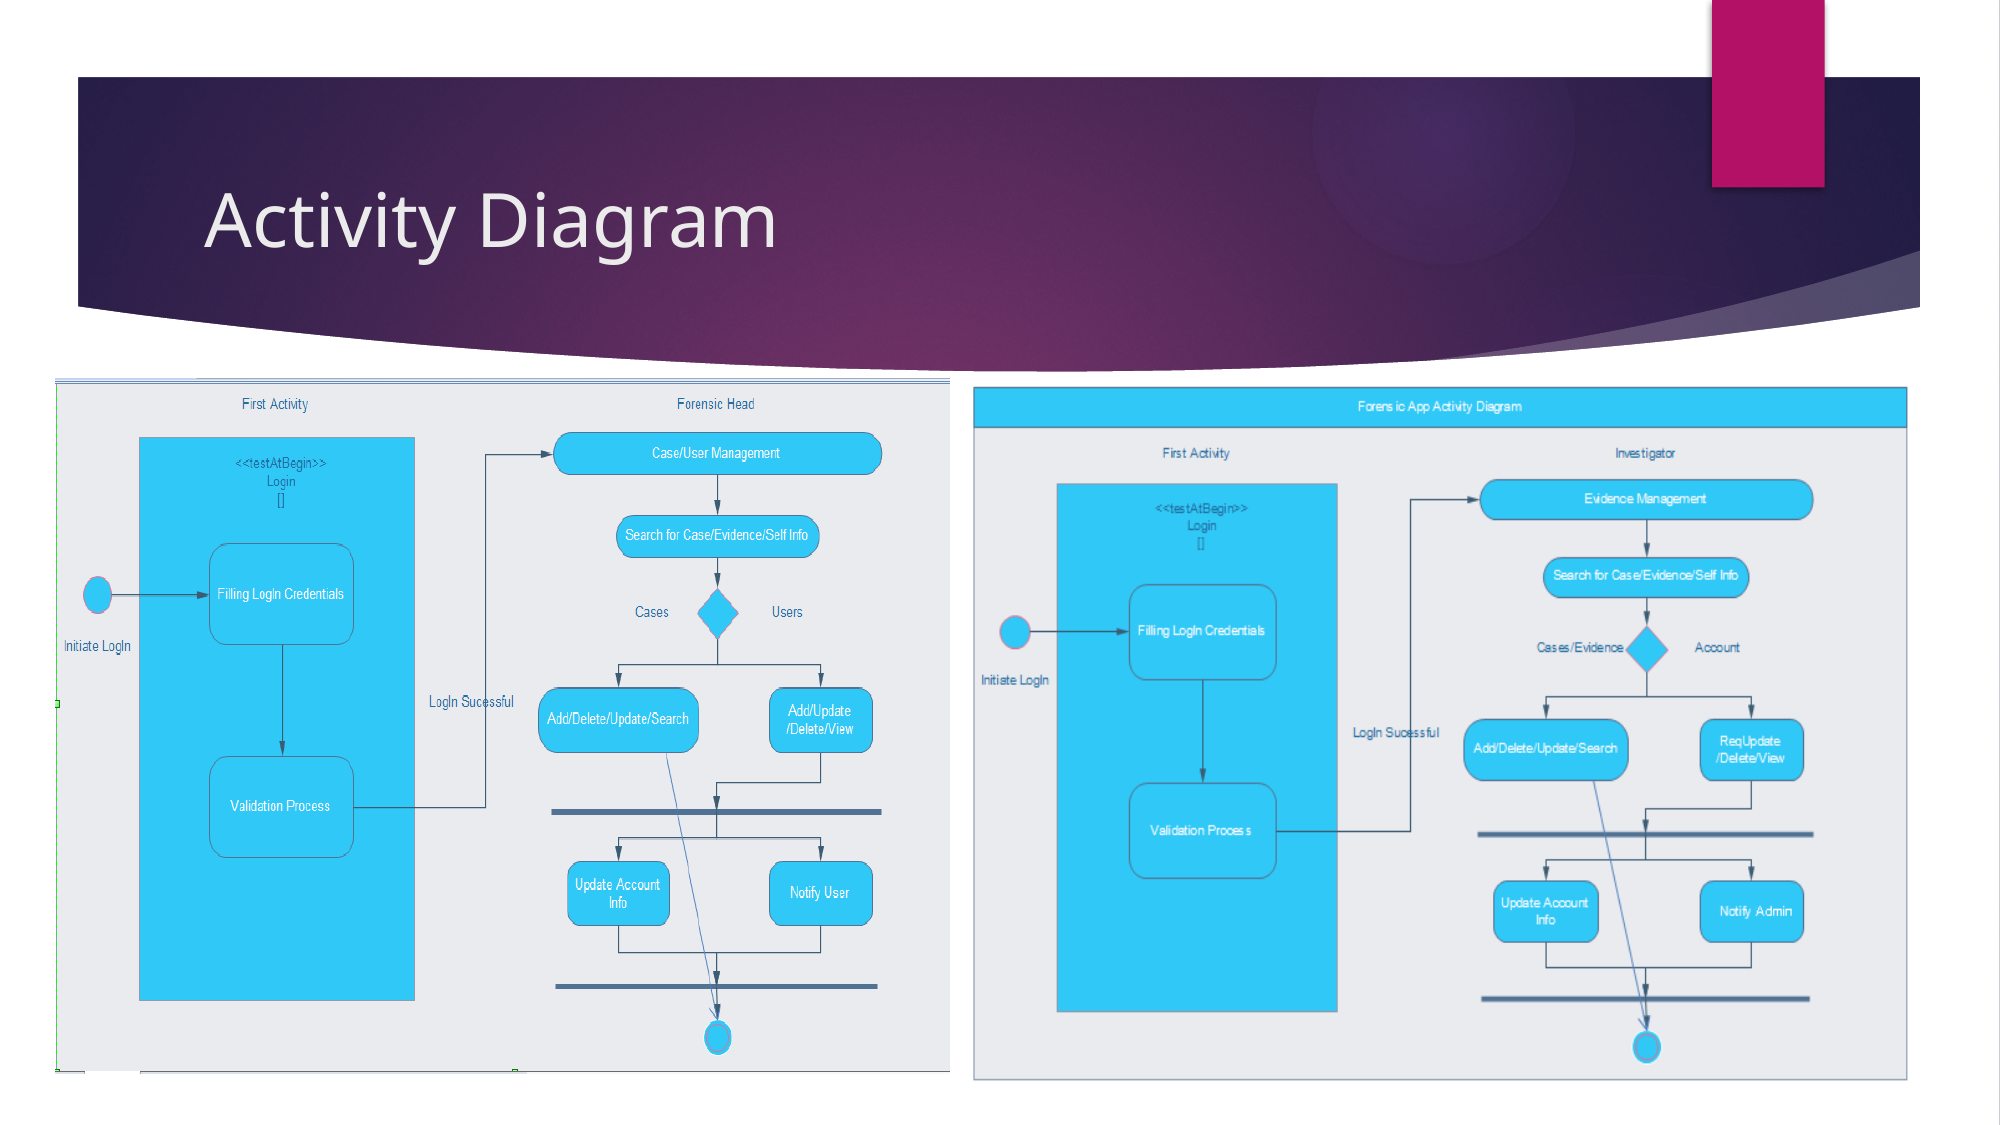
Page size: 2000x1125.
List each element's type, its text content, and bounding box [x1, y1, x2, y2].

picture [54, 378, 950, 1074]
title Activity Diagram [189, 159, 1638, 276]
picture [970, 380, 1910, 1082]
